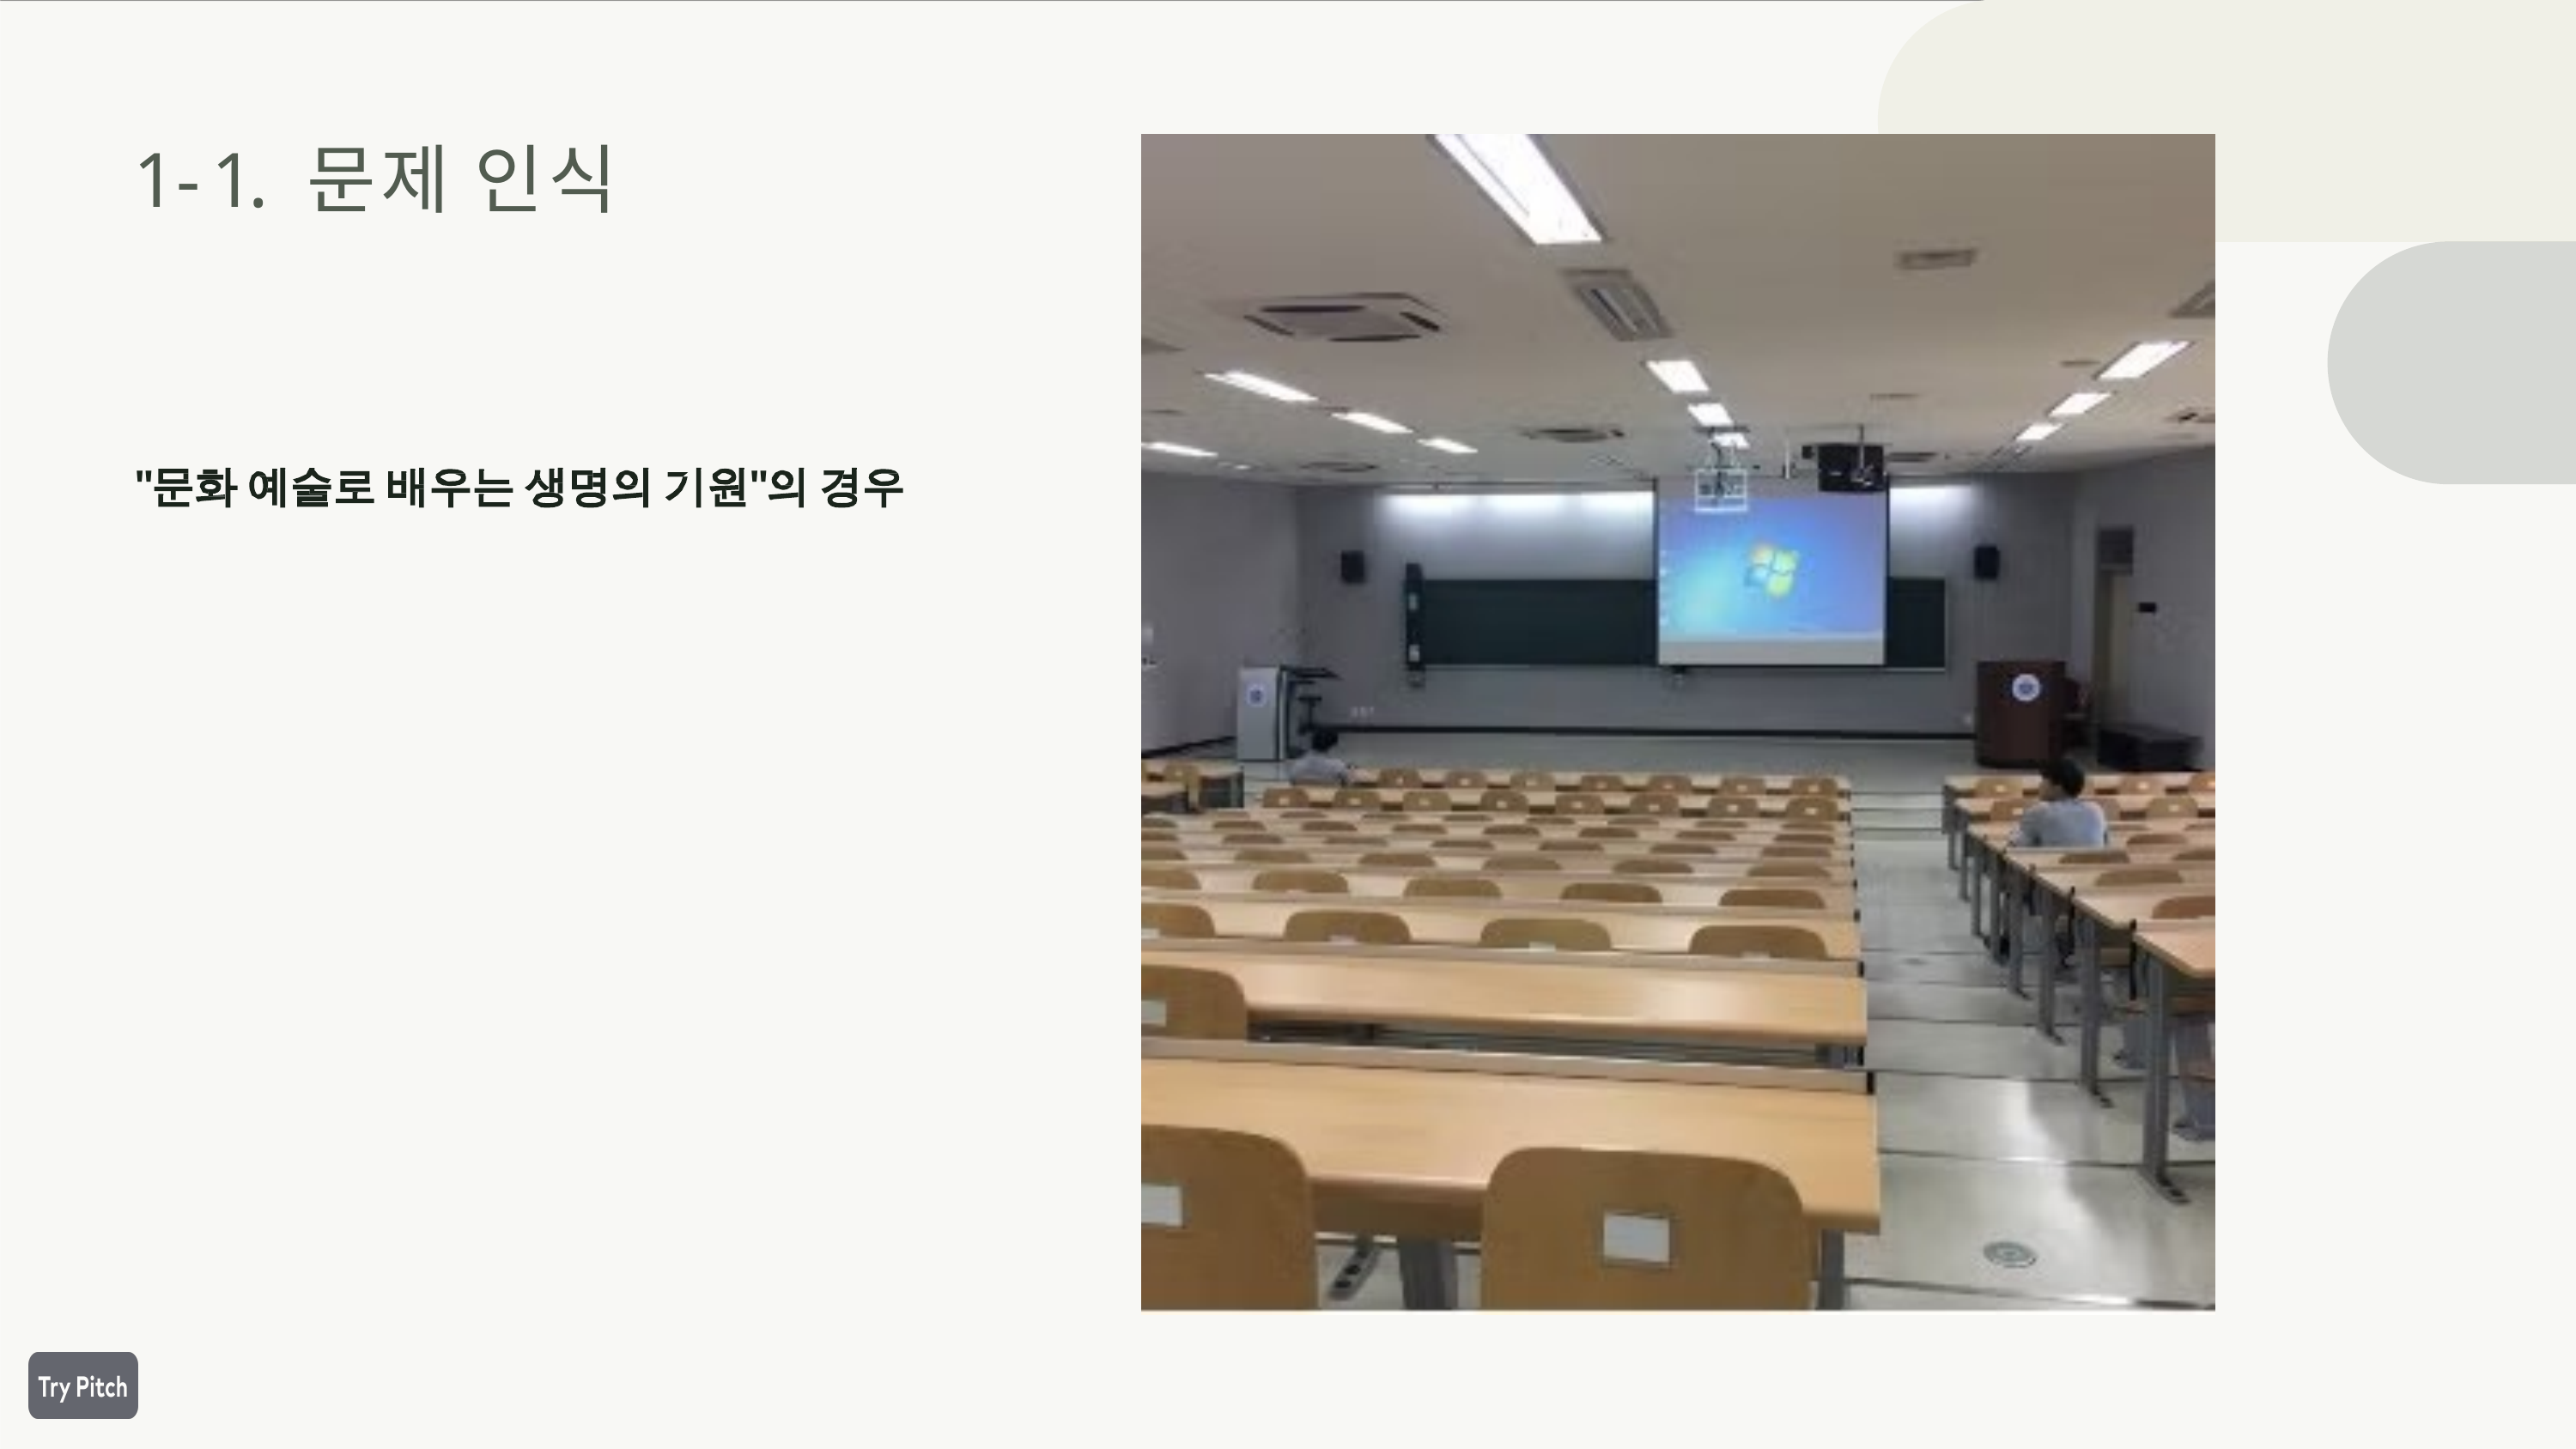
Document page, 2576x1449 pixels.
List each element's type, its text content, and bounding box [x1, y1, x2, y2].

text_box [709, 467, 744, 501]
title 1-1. 문제 인식 [131, 130, 1137, 375]
text_box [525, 467, 563, 508]
text_box [474, 488, 513, 493]
text_box [293, 468, 331, 507]
text_box [410, 467, 424, 508]
text_box [435, 469, 466, 487]
text_box [714, 494, 746, 507]
text_box [249, 469, 277, 506]
text_box " [747, 457, 768, 511]
text_box [336, 470, 374, 504]
text_box [431, 488, 471, 508]
text_box [158, 469, 189, 484]
text_box [768, 467, 805, 508]
text_box " [132, 457, 153, 511]
text_box [665, 472, 689, 501]
picture [0, 0, 2576, 1449]
text_box [280, 467, 286, 508]
text_box [868, 469, 900, 487]
text_box [195, 467, 238, 508]
text_box [821, 467, 858, 508]
text_box [154, 486, 193, 500]
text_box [1141, 0, 2576, 1316]
text_box [696, 467, 702, 508]
text_box [478, 494, 510, 507]
text_box [612, 467, 649, 508]
text_box [572, 467, 606, 508]
text_box [865, 488, 903, 508]
text_box [388, 471, 407, 498]
text_box [478, 469, 510, 485]
text_box [158, 494, 190, 507]
